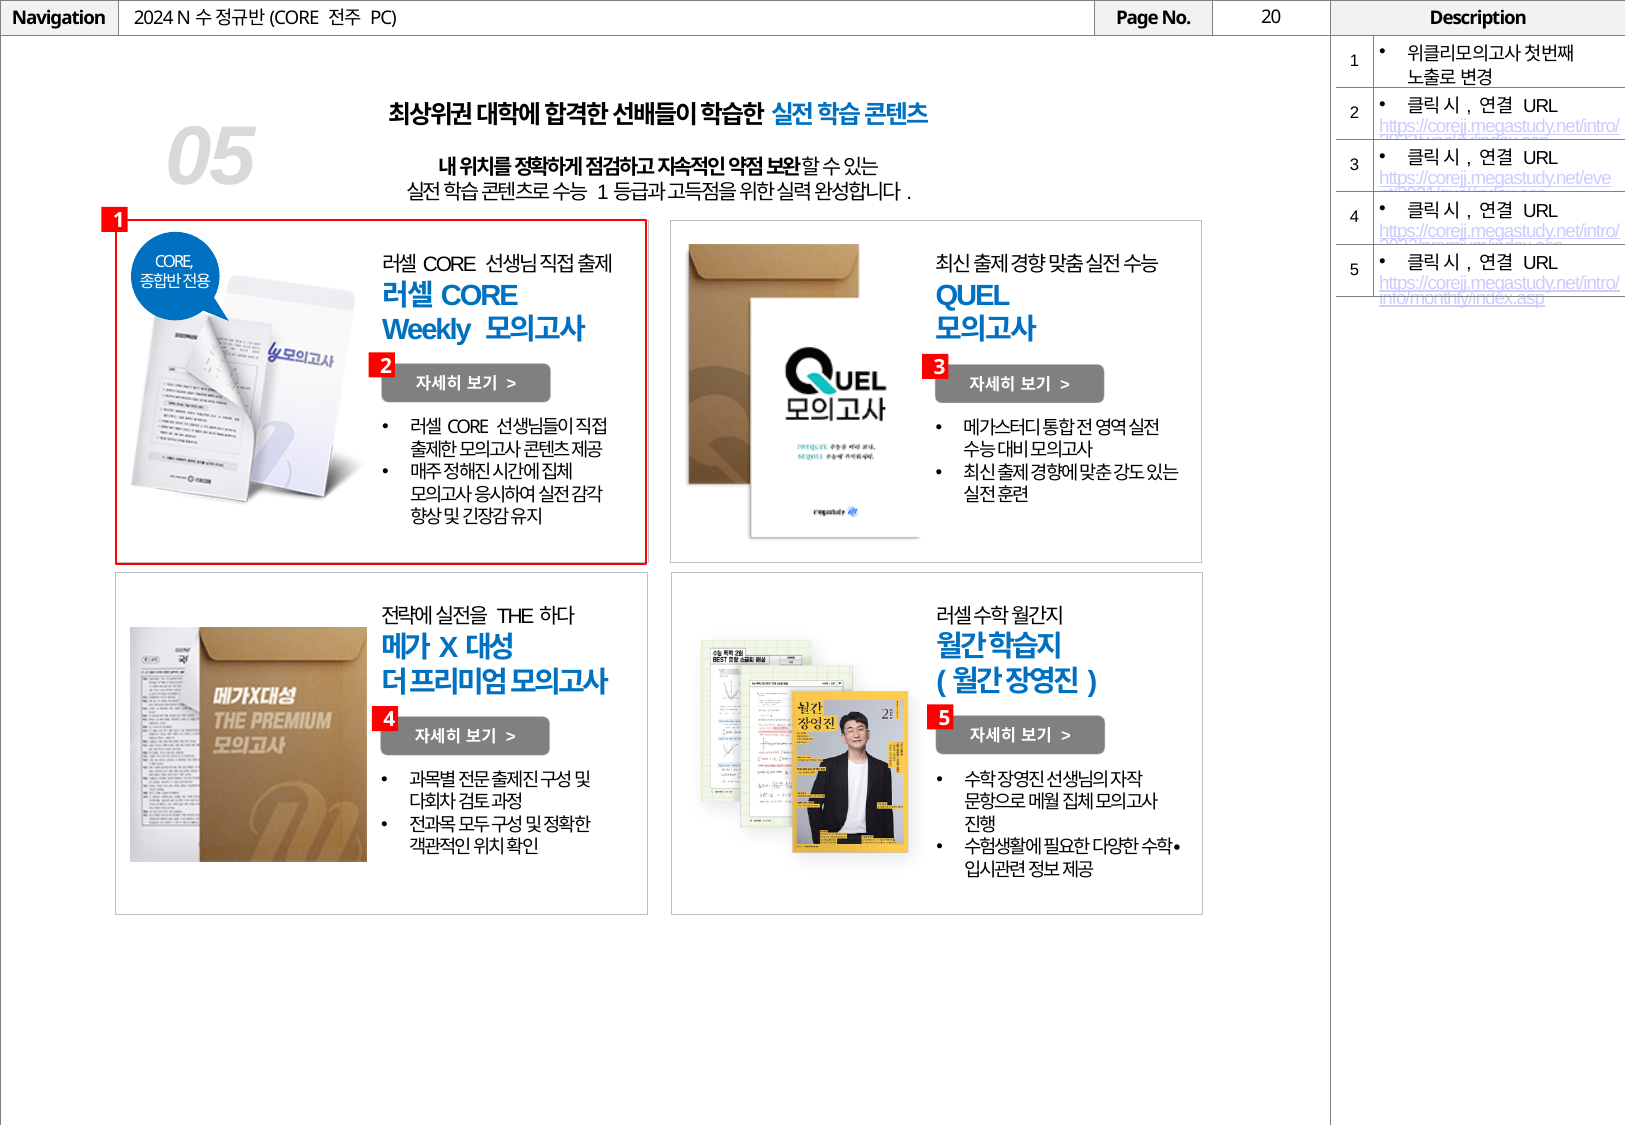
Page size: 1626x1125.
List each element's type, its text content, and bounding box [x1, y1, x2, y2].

table_cell 2 [1336, 88, 1373, 139]
text_box [668, 218, 1204, 565]
text_box 3 [925, 352, 950, 381]
table_cell 3 [1336, 140, 1373, 191]
text_box 5 [933, 702, 955, 731]
text_box [145, 231, 205, 243]
title 2024 N수 정규반(CORE 전주 PC) [118, 0, 1097, 35]
picture [689, 630, 928, 874]
text_box 과목별 전문 출제진 구성 및 다회차 검토 과정 전과목 모두 구성 및 정확한 객관적인 위치 확인 [371, 760, 648, 865]
text_box 05 [151, 93, 281, 209]
table_cell 클릭 시, 연결 URL https://corejj.megastudy.net/event/2021/quel/index.asp [1374, 140, 1625, 191]
text_box CORE, 종합반 전용 [124, 243, 227, 299]
text_box 최상위권 대학에 합격한 선배들이 학습한 실전 학습 콘텐츠 내 위치를 정확하게 점검하고 지속적인 약점 보완할 수 있는 실전 학습 콘텐츠로 수능 1등급과 고득점을 위한 실력 완성합니다. [115, 91, 1203, 211]
text_box 최신 출제 경향 맞춤 실전 수능 QUEL 모의고사 [920, 243, 1210, 354]
picture [129, 626, 367, 863]
text_box 1 [99, 205, 130, 234]
text_box 러셀 수학 월간지 월간 학습지 (월간 장영진) [921, 595, 1203, 706]
table_header 1 [1336, 36, 1373, 87]
text_box 2 [371, 350, 397, 379]
picture [130, 275, 368, 508]
text_box 자세히 보기 > [378, 714, 552, 758]
table_cell 클릭 시, 연결 URL https://corejj.megastudy.net/intro/2022/premium/index.asp [1374, 192, 1625, 244]
text_box [113, 570, 649, 917]
table_cell 클릭 시, 연결 URL https://corejj.megastudy.net/intro/info/monthly/index.asp [1374, 245, 1625, 296]
table_header 위클리모의고사 첫번째 노출로 변경 [1374, 36, 1625, 87]
table_cell 5 [1336, 245, 1373, 296]
text_box [669, 570, 1204, 916]
text_box 전략에 실전을 THE하다 메가X대성 더 프리미엄 모의고사 [366, 595, 648, 706]
text_box 4 [372, 704, 400, 733]
table_cell 클릭 시, 연결 URL https://corejj.megastudy.net/intro/2022/weekly/index.asp [1374, 88, 1625, 139]
text_box [114, 218, 648, 566]
table_cell 4 [1336, 192, 1373, 244]
picture [684, 244, 921, 541]
text_box 자세히 보기 > [933, 713, 1107, 757]
text_box 메가스터디 통합 전 영역 실전 수능 대비 모의고사 최신 출제 경향에 맞춘 강도 있는 실전 훈련 [925, 407, 1202, 513]
text_box 자세히 보기 > [933, 362, 1107, 406]
text_box 수학 장영진 선생님의 자작 문항으로 메월 집체 모의고사 진행 수험생활에 필요한 다양한 수학∙입시관련 정보 제공 [921, 759, 1203, 888]
